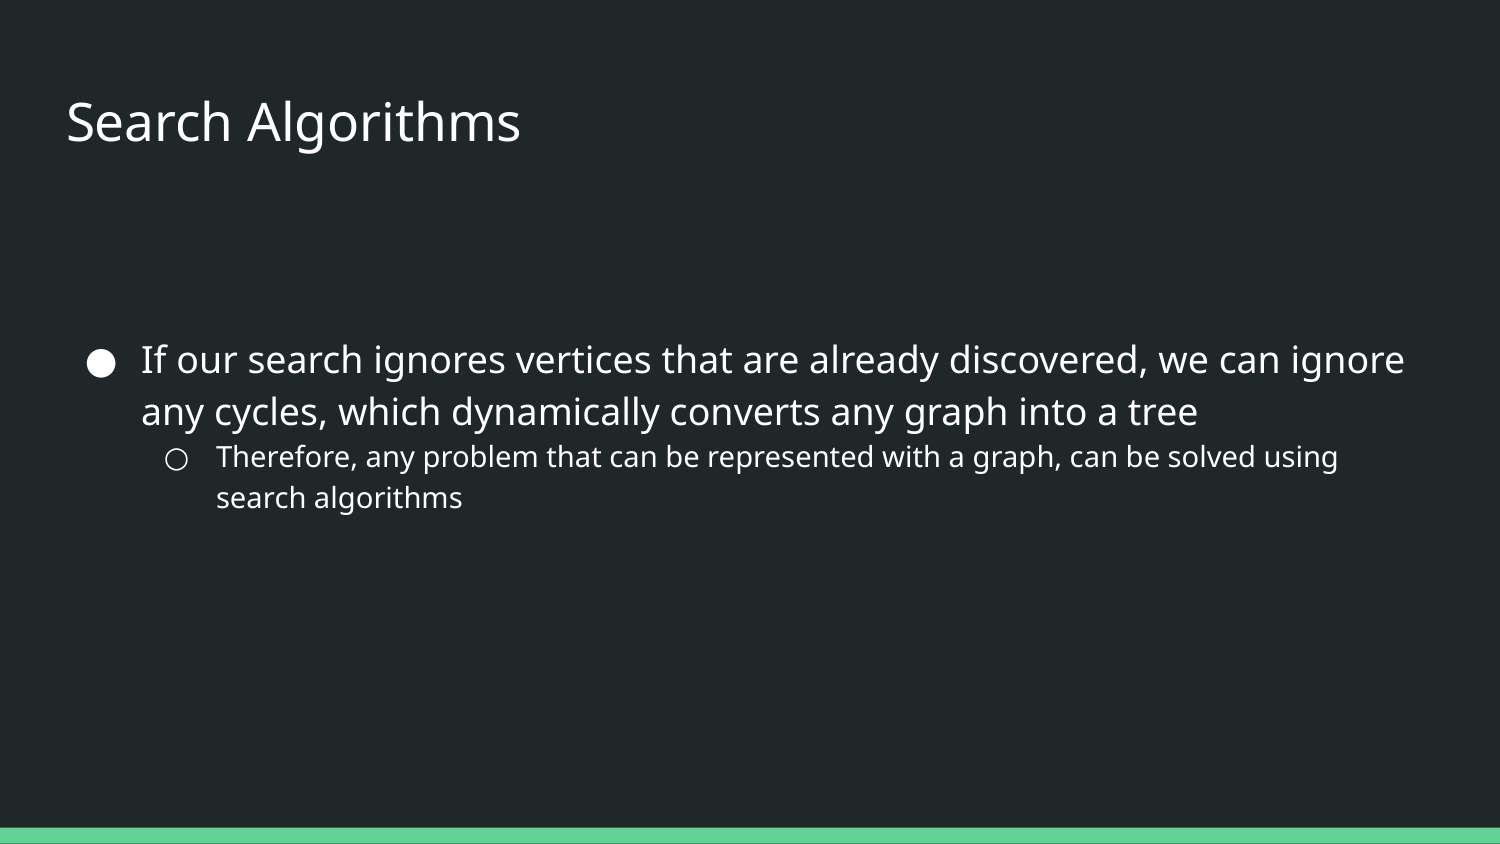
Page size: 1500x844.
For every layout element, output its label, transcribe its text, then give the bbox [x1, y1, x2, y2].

list If our search ignores vertices that are already discovered, we can ignore any cycles, which dynamically converts any graph into a tree Therefore, any problem that can be represented with a graph, can be solved using search algorithms [51, 141, 1449, 703]
title Search Algorithms [51, 72, 1449, 141]
